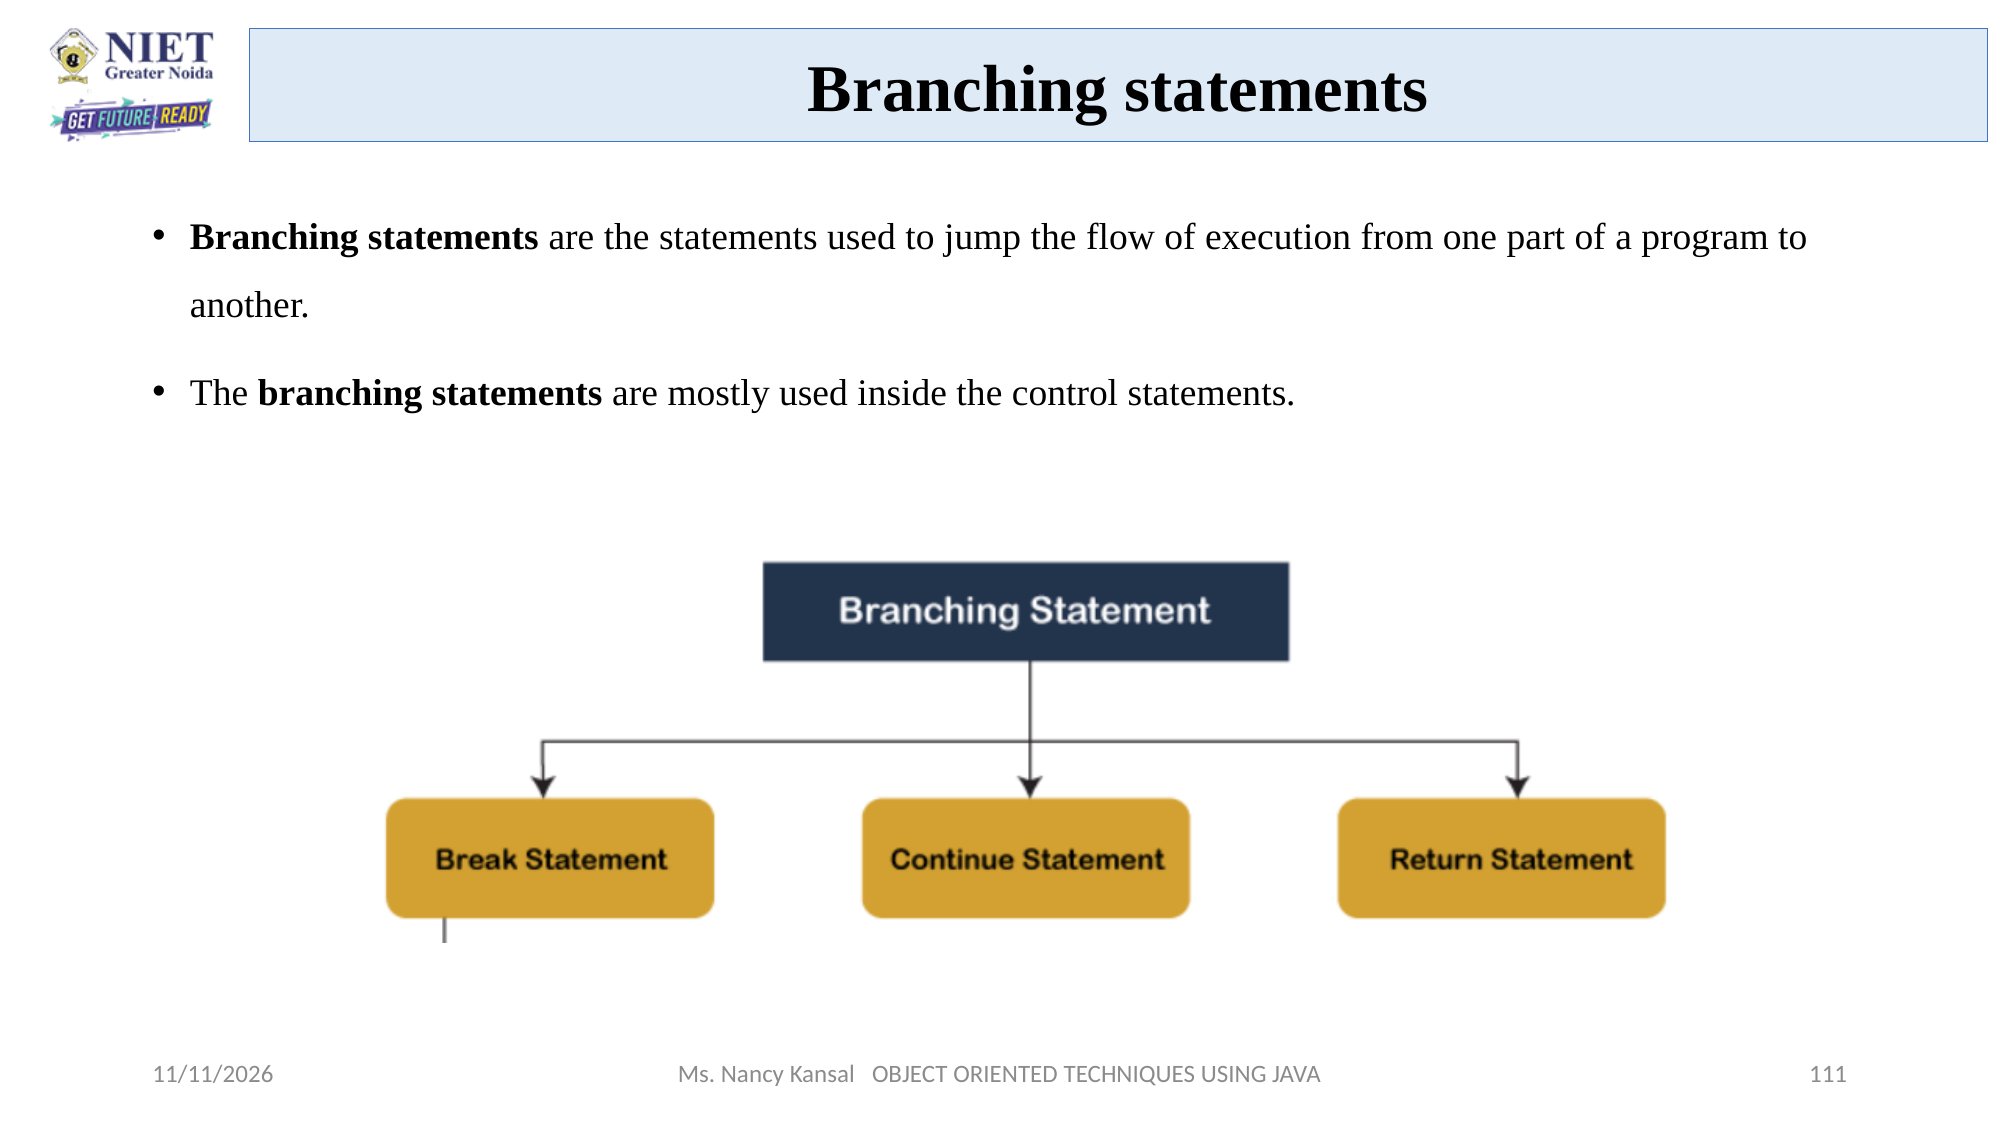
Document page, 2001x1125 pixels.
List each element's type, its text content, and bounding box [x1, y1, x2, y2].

list Branching statements are the statements used to jump the flow of execution from one part of a program to another. The branching statements are mostly used inside the control statements. [137, 182, 1863, 1083]
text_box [12, 17, 1988, 152]
picture [362, 540, 1683, 943]
footer Ms. Nancy Kansal OBJECT ORIENTED TECHNIQUES USING JAVA [662, 1042, 1338, 1103]
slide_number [137, 1042, 588, 1103]
slide_number 111 [1412, 1042, 1863, 1103]
